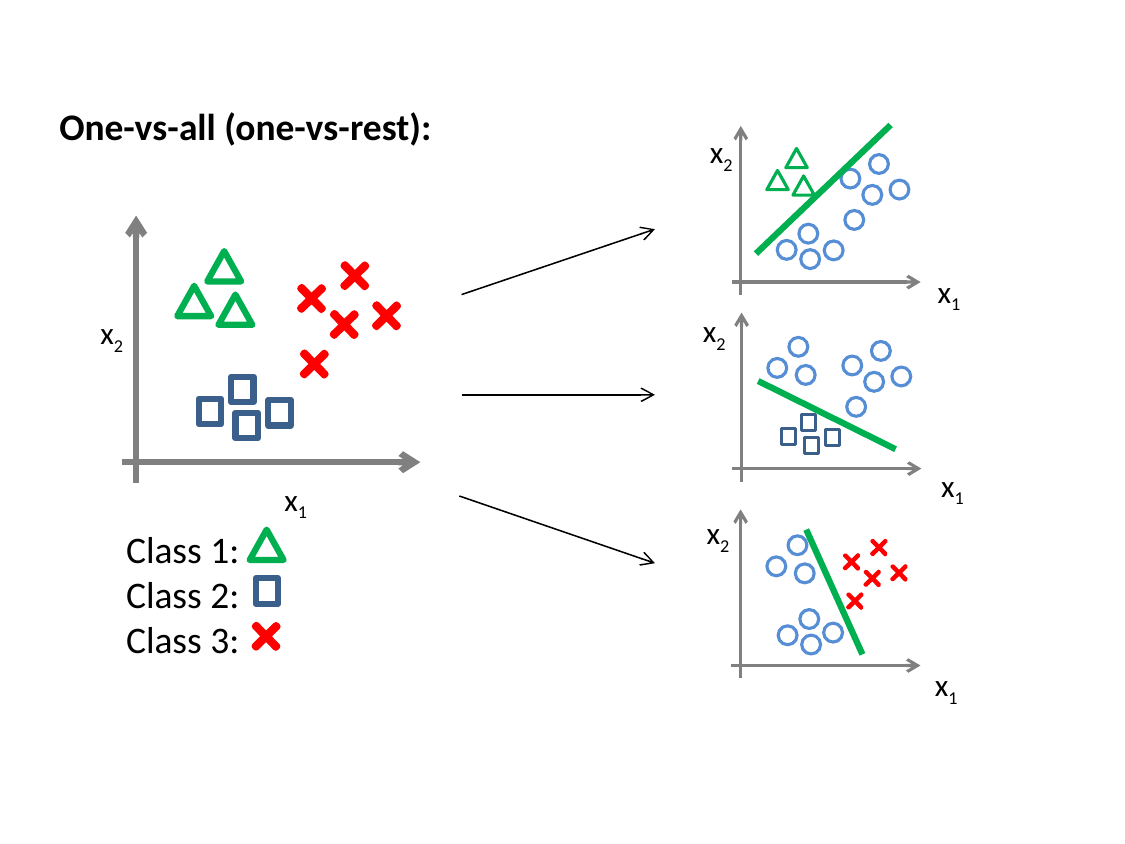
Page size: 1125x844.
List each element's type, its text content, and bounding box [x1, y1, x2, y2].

text_box [866, 569, 882, 588]
text_box [889, 364, 913, 388]
text_box [216, 292, 255, 327]
text_box x2 [85, 306, 131, 364]
text_box [197, 397, 223, 426]
text_box [793, 562, 800, 584]
text_box [765, 356, 789, 379]
text_box [330, 311, 358, 339]
text_box [764, 554, 788, 578]
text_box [805, 529, 863, 655]
text_box [869, 339, 893, 363]
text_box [461, 228, 656, 295]
text_box [863, 370, 886, 379]
text_box [894, 178, 911, 202]
text_box [794, 363, 818, 379]
text_box x2 [694, 125, 740, 183]
text_box [247, 527, 286, 563]
text_box [776, 623, 800, 647]
text_box [373, 302, 401, 330]
text_box [205, 249, 243, 284]
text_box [755, 124, 891, 254]
text_box [840, 354, 864, 377]
text_box [786, 335, 810, 359]
text_box [341, 262, 369, 290]
text_box [298, 284, 326, 312]
text_box x1 [926, 458, 979, 516]
text_box x1 [919, 658, 973, 716]
text_box [889, 563, 909, 583]
text_box [233, 411, 260, 440]
text_box [300, 350, 328, 378]
text_box [869, 538, 889, 557]
text_box x1 [269, 472, 322, 518]
text_box [799, 263, 821, 271]
text_box x1 [922, 264, 975, 322]
text_box [786, 533, 800, 557]
text_box x2 [688, 304, 741, 362]
text_box Class 1: Class 2: Class 3: [111, 518, 409, 669]
text_box [266, 398, 293, 428]
text_box [254, 576, 280, 606]
text_box [229, 375, 256, 404]
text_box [459, 495, 656, 564]
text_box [757, 380, 896, 450]
text_box x2 [742, 125, 748, 136]
text_box One-vs-all (one-vs-rest): [44, 95, 561, 156]
text_box [252, 622, 280, 650]
text_box x2 [691, 506, 745, 564]
text_box [175, 283, 213, 319]
